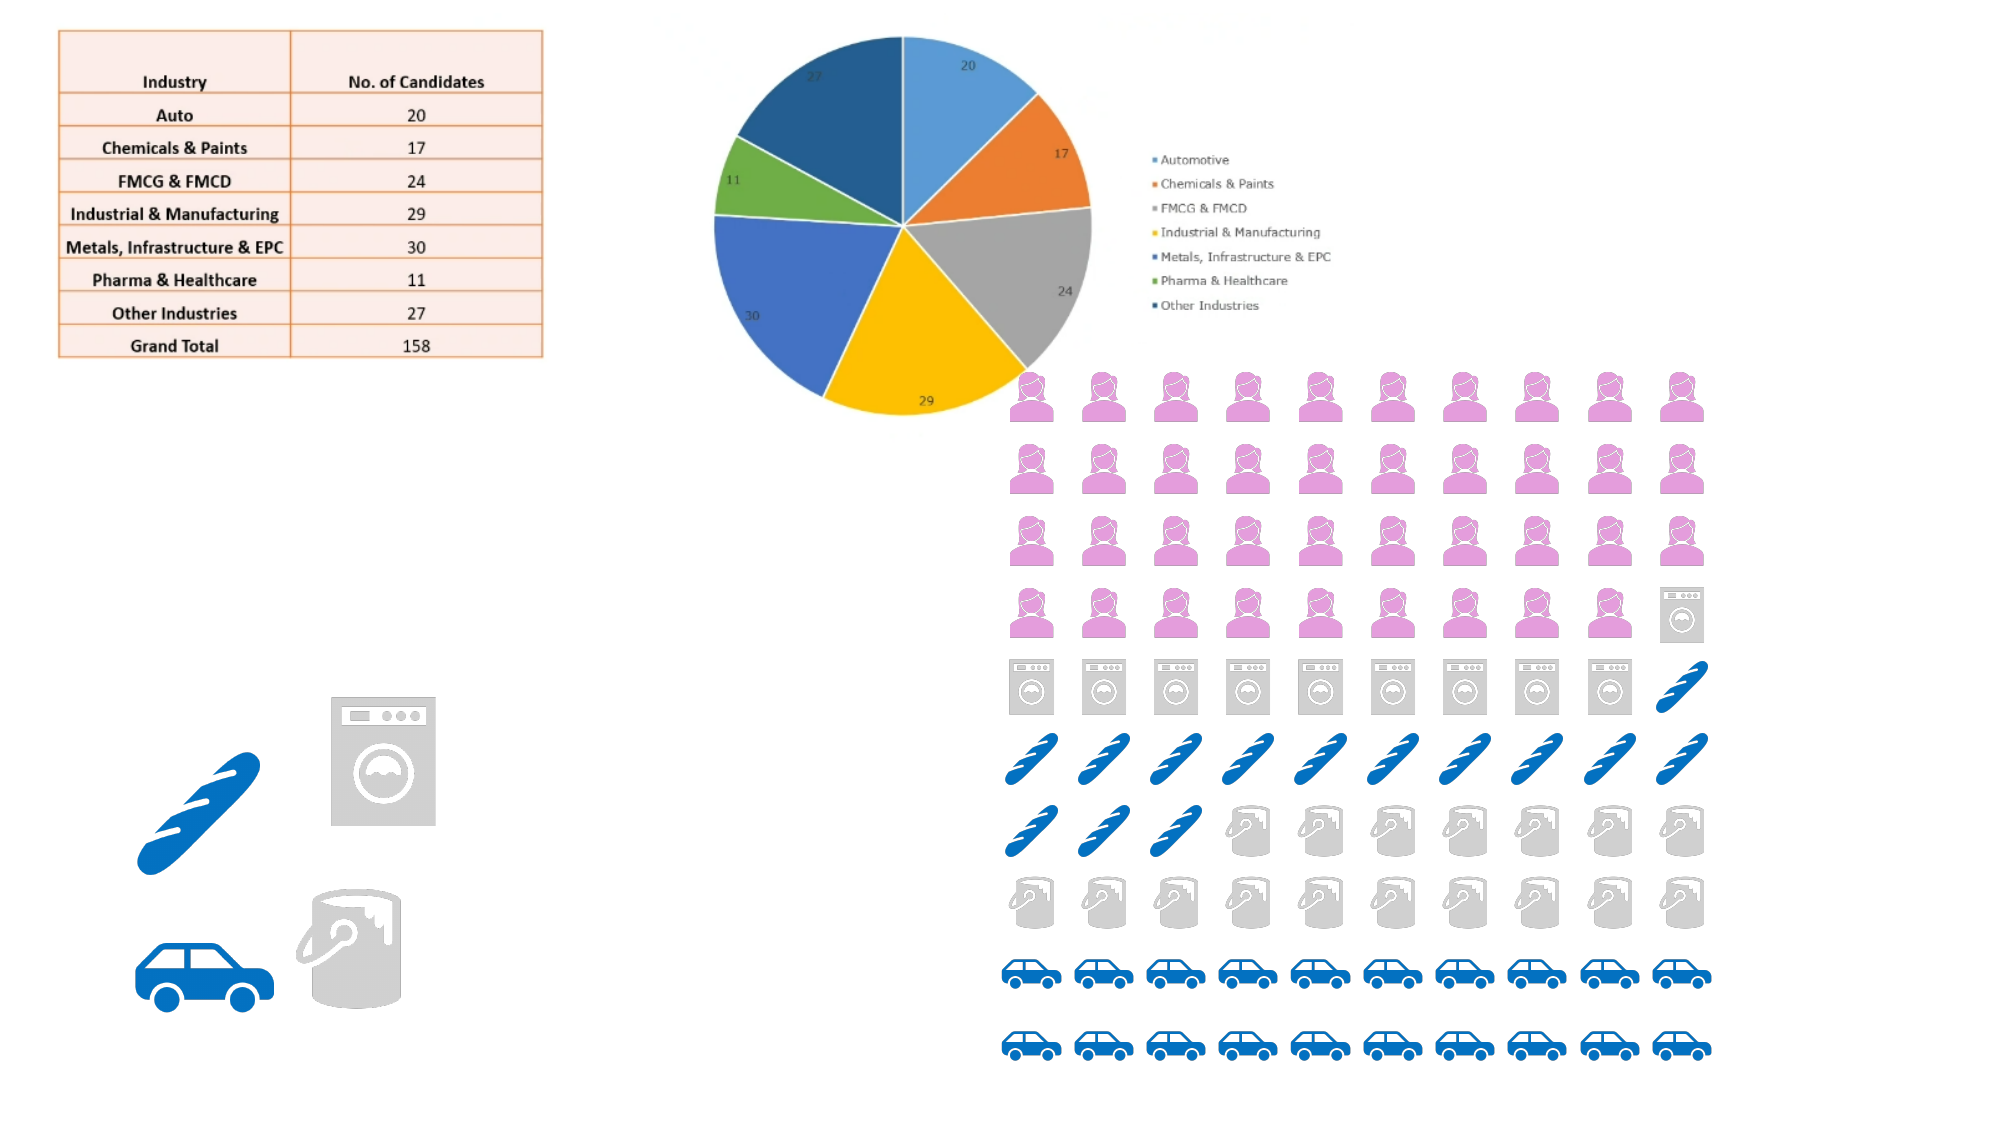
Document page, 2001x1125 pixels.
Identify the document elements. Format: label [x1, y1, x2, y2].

text_box [1359, 869, 1426, 936]
text_box [1363, 366, 1426, 433]
text_box [1070, 1013, 1137, 1080]
text_box [1576, 653, 1643, 721]
text_box [998, 941, 1065, 1008]
text_box [1648, 869, 1715, 936]
text_box [998, 653, 1065, 721]
text_box [1070, 581, 1137, 649]
text_box [1648, 725, 1715, 792]
text_box [1431, 725, 1499, 792]
text_box [1648, 797, 1715, 864]
text_box [1070, 510, 1137, 577]
text_box [1504, 725, 1571, 792]
text_box [1142, 1013, 1210, 1080]
text_box [1215, 581, 1282, 649]
text_box [1576, 581, 1643, 649]
text_box [1142, 581, 1210, 649]
text_box [1576, 797, 1643, 864]
text_box [1431, 438, 1499, 505]
text_box [1287, 581, 1354, 649]
text_box [998, 1013, 1065, 1080]
text_box [1576, 366, 1643, 433]
text_box [1576, 725, 1643, 792]
text_box [1431, 581, 1499, 649]
text_box [1070, 452, 1137, 505]
text_box [1431, 510, 1499, 577]
text_box [1215, 797, 1282, 864]
text_box [1576, 438, 1643, 505]
text_box [1215, 725, 1282, 792]
text_box [1142, 653, 1210, 721]
text_box [1359, 725, 1426, 792]
picture [122, 737, 424, 1054]
text_box [1504, 581, 1571, 649]
text_box [1215, 510, 1282, 577]
picture [45, 13, 1363, 452]
text_box [1648, 653, 1715, 721]
text_box [1070, 941, 1137, 1008]
text_box [1648, 366, 1715, 433]
text_box [1431, 941, 1499, 1008]
text_box [1504, 1013, 1571, 1080]
text_box [1431, 869, 1499, 936]
text_box [1504, 366, 1571, 433]
text_box [1215, 452, 1282, 505]
text_box [1142, 797, 1210, 864]
text_box [1287, 869, 1354, 936]
text_box [1287, 941, 1354, 1008]
text_box [1070, 725, 1137, 792]
text_box [1215, 1013, 1282, 1080]
text_box [1576, 869, 1643, 936]
text_box [998, 797, 1065, 864]
text_box [1648, 510, 1715, 577]
text_box [1142, 510, 1210, 577]
text_box [1287, 653, 1354, 721]
text_box [1287, 725, 1354, 792]
text_box [1504, 653, 1571, 721]
text_box [998, 452, 1065, 505]
text_box [1504, 510, 1571, 577]
text_box [1359, 797, 1426, 864]
text_box [1359, 653, 1426, 721]
text_box [1142, 869, 1210, 936]
text_box [1142, 452, 1210, 505]
text_box [1359, 1013, 1426, 1080]
text_box [1576, 510, 1643, 577]
text_box [1431, 366, 1499, 433]
text_box [1431, 1013, 1499, 1080]
text_box [1287, 797, 1354, 864]
text_box [998, 581, 1065, 649]
text_box [1215, 869, 1282, 936]
text_box [1287, 452, 1354, 505]
text_box [998, 869, 1065, 936]
text_box [1431, 797, 1499, 864]
text_box [998, 510, 1065, 577]
text_box [1215, 653, 1282, 721]
text_box [1648, 941, 1715, 1008]
text_box [1504, 797, 1571, 864]
text_box [1648, 438, 1715, 505]
text_box [1504, 869, 1571, 936]
text_box [1215, 941, 1282, 1008]
text_box [1648, 581, 1715, 649]
text_box [1359, 510, 1426, 577]
text_box [998, 725, 1065, 792]
text_box [1576, 941, 1643, 1008]
text_box [1359, 438, 1426, 505]
text_box [1504, 941, 1571, 1008]
text_box [1431, 653, 1499, 721]
text_box [1070, 653, 1137, 721]
picture [307, 686, 459, 838]
text_box [1070, 797, 1137, 864]
text_box [1359, 941, 1426, 1008]
text_box [1287, 1013, 1354, 1080]
text_box [1359, 581, 1426, 649]
text_box [1142, 941, 1210, 1008]
text_box [1070, 869, 1137, 936]
text_box [1142, 725, 1210, 792]
text_box [1287, 510, 1354, 577]
text_box [1648, 1013, 1715, 1080]
text_box [1504, 438, 1571, 505]
text_box [1576, 1013, 1643, 1080]
